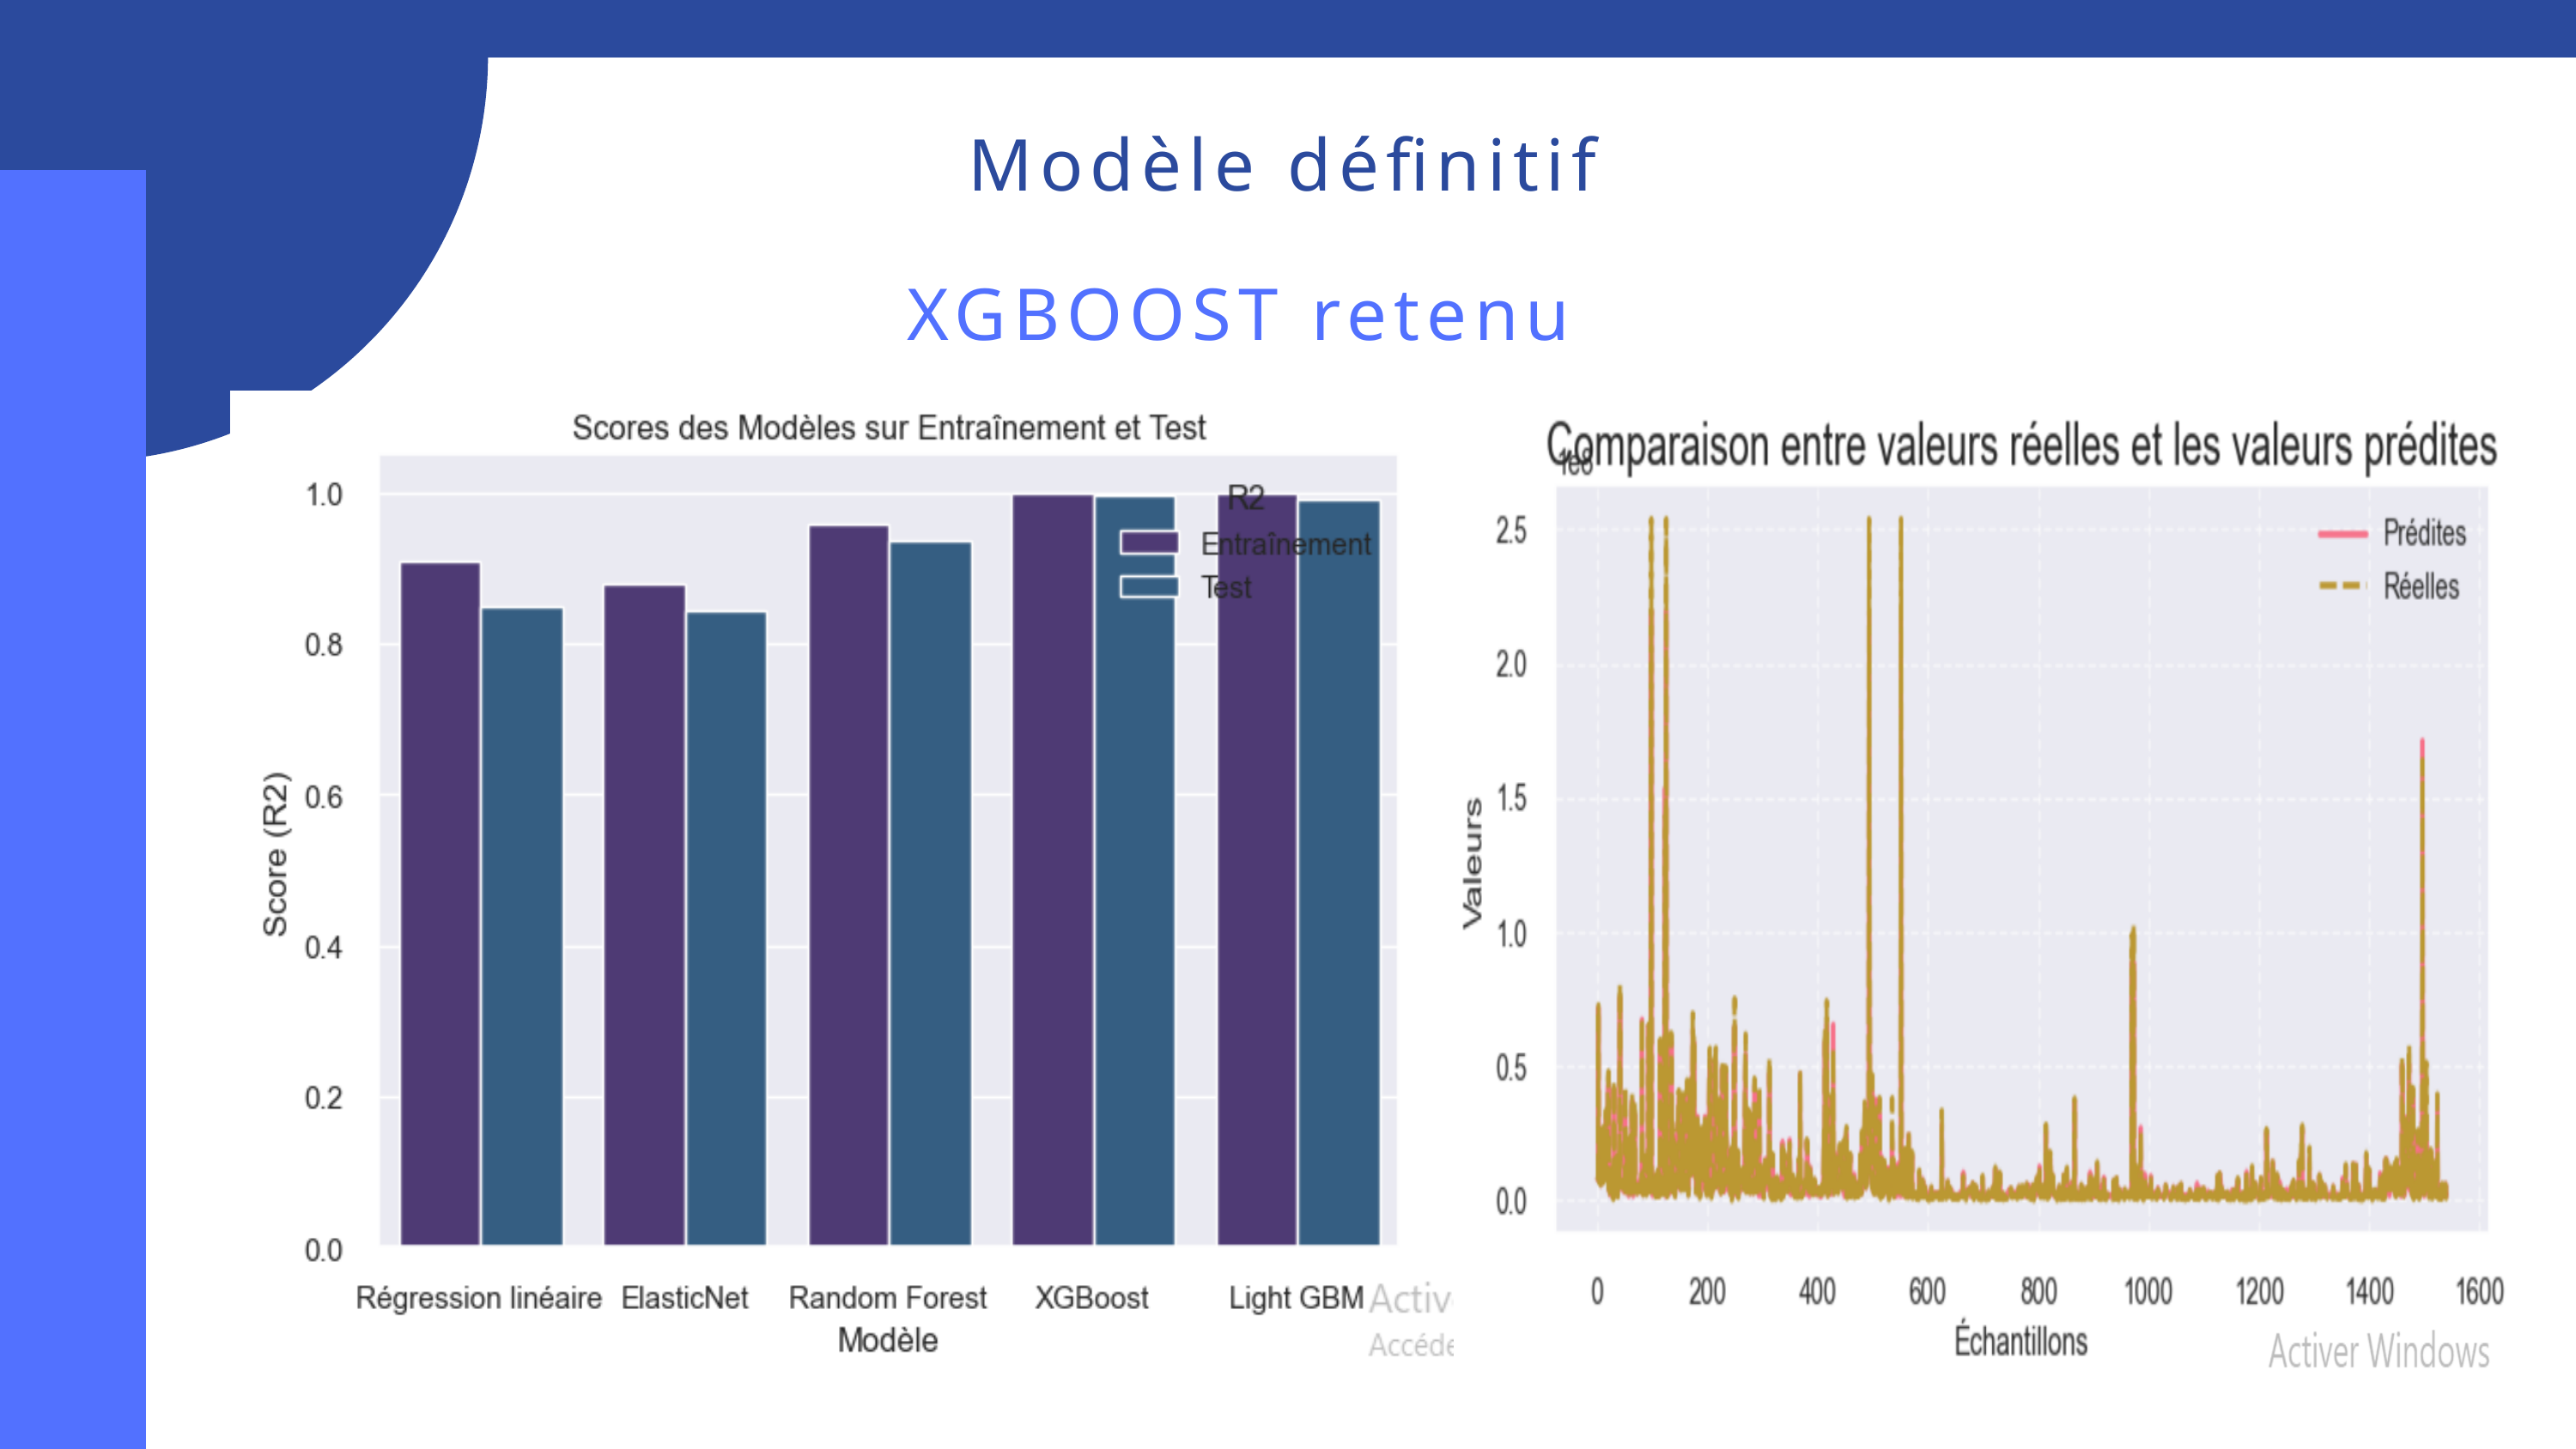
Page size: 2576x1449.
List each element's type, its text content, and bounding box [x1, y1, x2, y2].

text_box XGBOOST retenu [595, 203, 1882, 355]
picture [230, 391, 1454, 1371]
text_box Modèle définitif [683, 67, 1882, 203]
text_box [0, 169, 146, 1449]
picture [1459, 409, 2512, 1371]
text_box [0, 0, 489, 462]
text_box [470, 0, 2576, 58]
